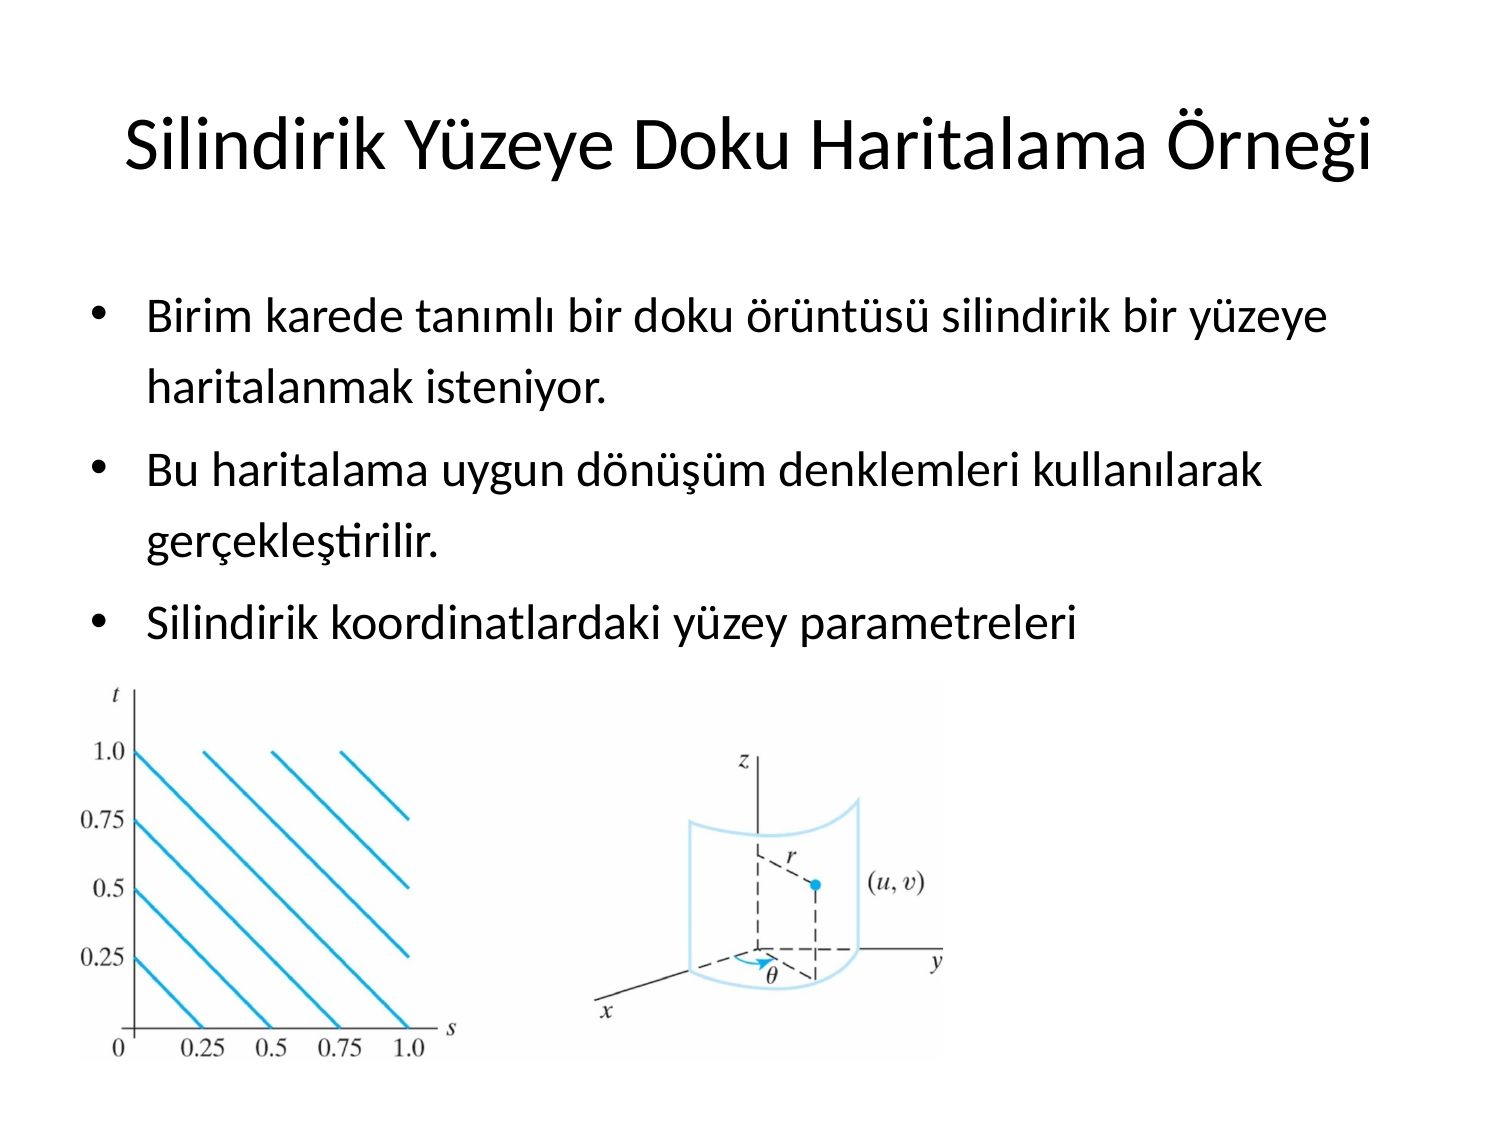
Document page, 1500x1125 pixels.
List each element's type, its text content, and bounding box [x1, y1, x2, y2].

list Birim karede tanımlı bir doku örüntüsü silindirik bir yüzeye haritalanmak isteniyor. Bu haritalama uygun dönüşüm denklemleri kullanılarak gerçekleştirilir. Silindirik koordinatlardaki yüzey parametreleri [75, 262, 1425, 698]
picture [80, 680, 944, 1062]
text_box Silindirik Yüzeye Doku Haritalama Örneği [74, 45, 1425, 233]
